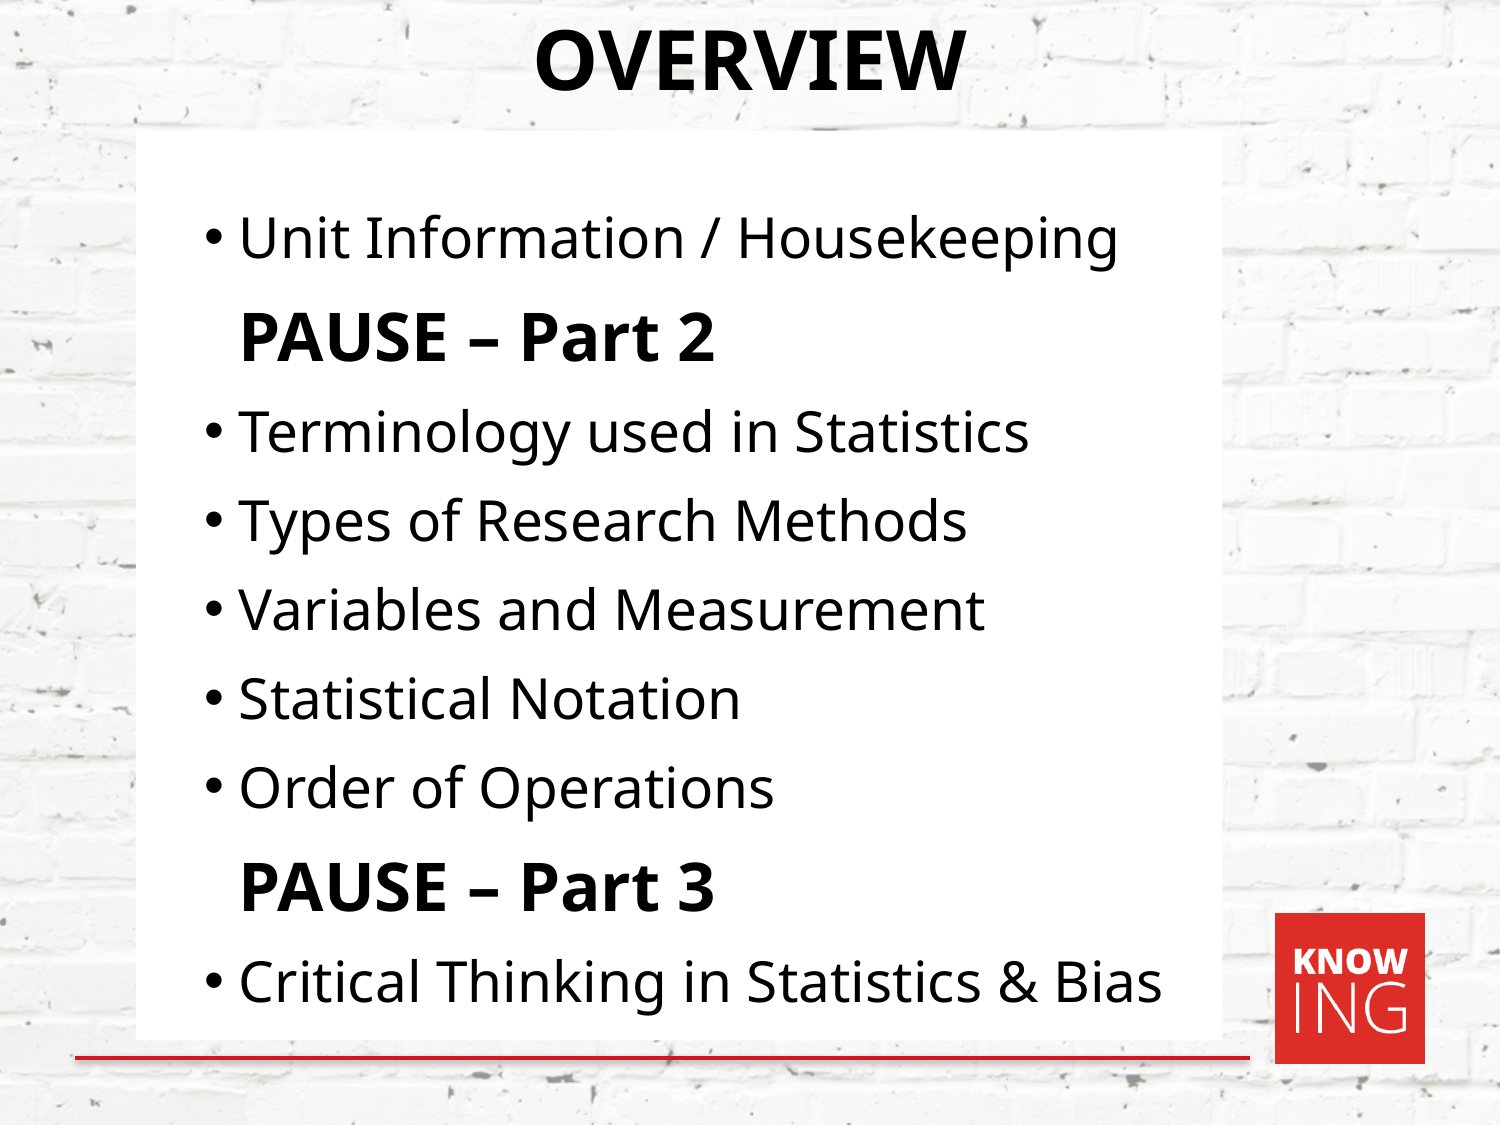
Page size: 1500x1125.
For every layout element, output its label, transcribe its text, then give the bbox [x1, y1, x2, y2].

title OVERVIEW [75, 0, 1425, 114]
picture [1275, 913, 1425, 1064]
title UNIT INFORMATION / HOUSEKEEPING [0, 0, 1500, 1125]
list Unit Information / Housekeeping PAUSE – Part 2 Terminology used in Statistics Types of Research Methods Variables and Measurement Statistical Notation Order of Operations PAUSE – Part 3 Critical Thinking in Statistics & Bias [135, 130, 1223, 1041]
